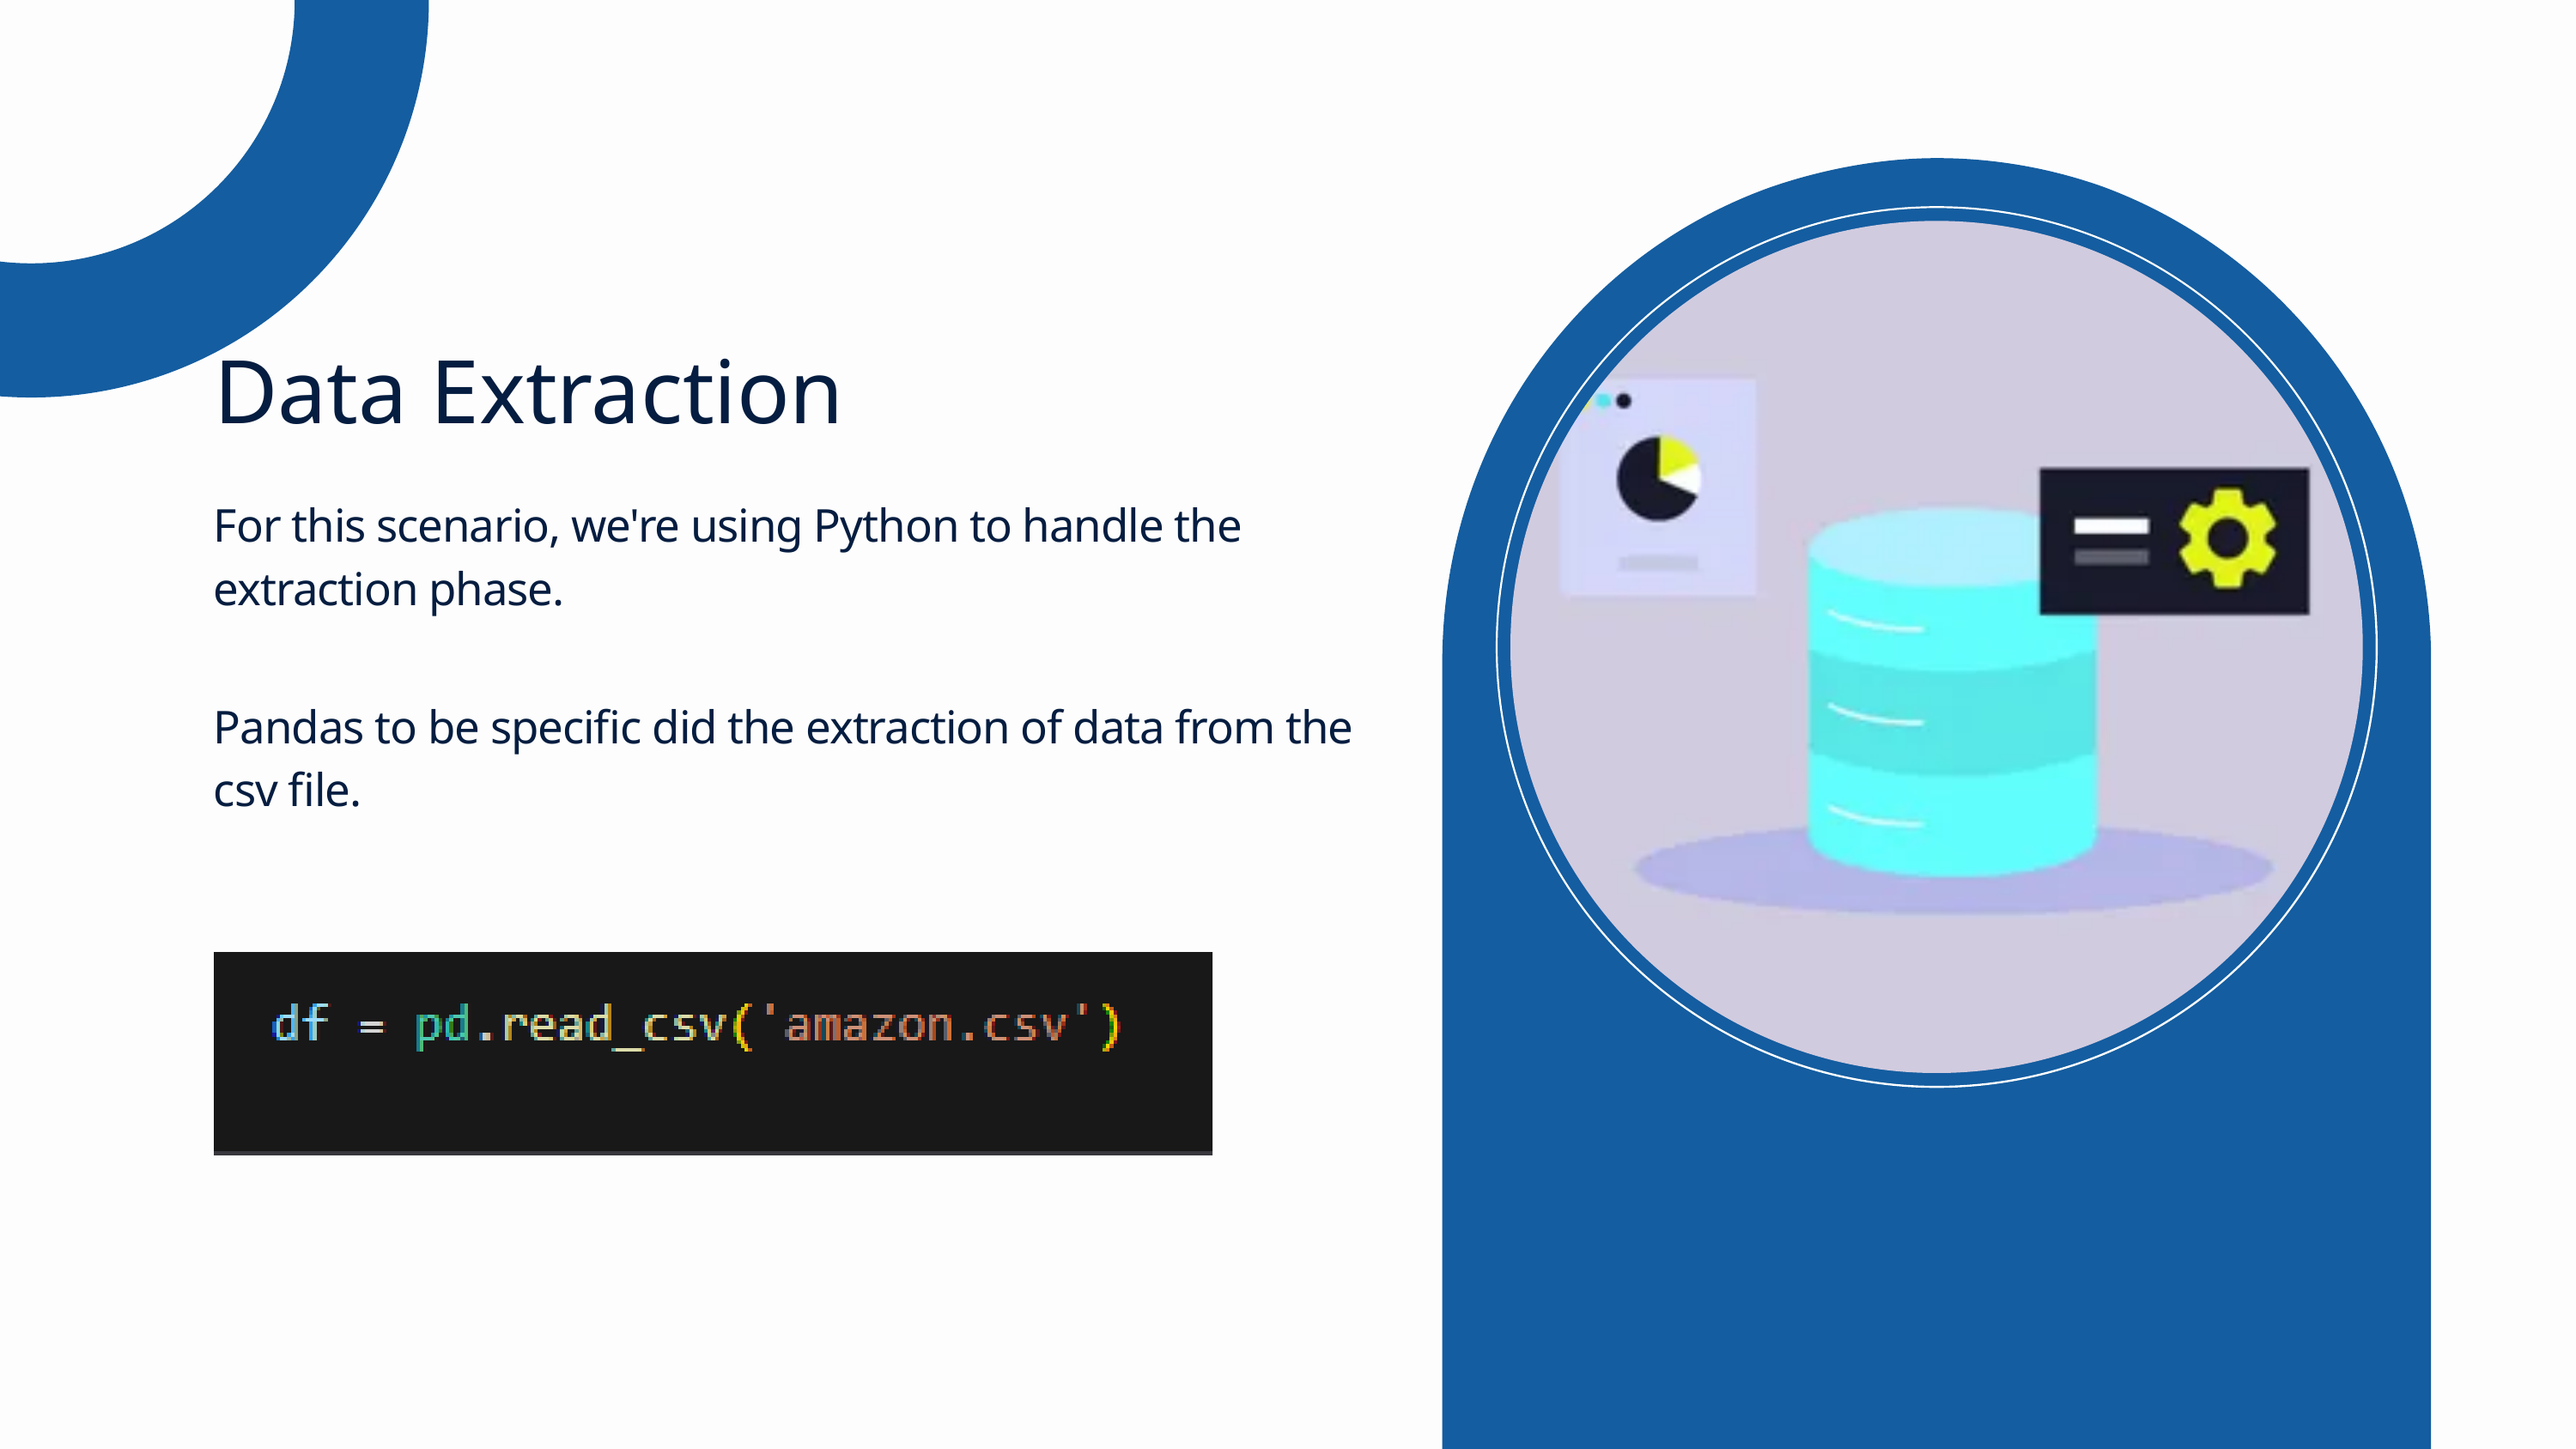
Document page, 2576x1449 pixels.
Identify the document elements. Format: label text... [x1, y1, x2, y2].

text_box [0, 0, 362, 331]
text_box Data Extraction [214, 318, 1042, 441]
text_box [1494, 205, 2379, 1089]
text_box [1442, 157, 2432, 1449]
text_box Pandas to be specific did the extraction of data from the csv file. [214, 688, 1400, 816]
text_box [214, 952, 1213, 1155]
text_box For this scenario, we're using Python to handle the extraction phase. [214, 488, 1400, 615]
